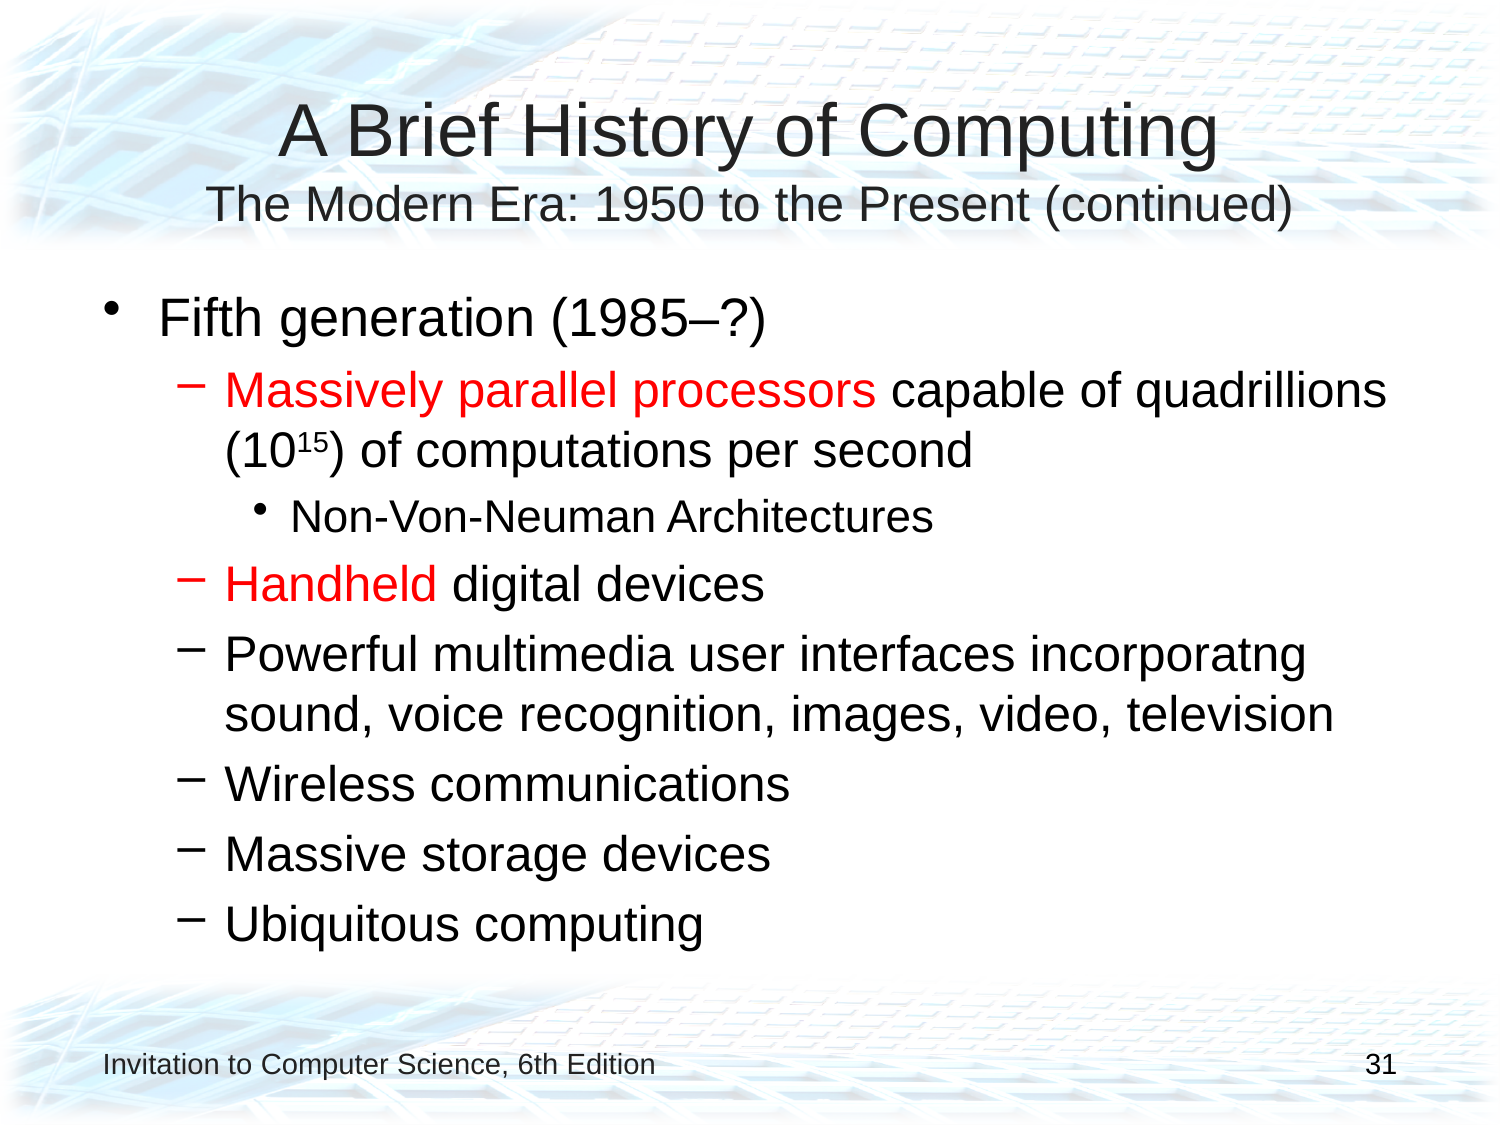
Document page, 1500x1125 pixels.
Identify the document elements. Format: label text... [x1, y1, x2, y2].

footer Invitation to Computer Science, 6th Edition [87, 1037, 1051, 1101]
slide_number 31 [1074, 1037, 1413, 1101]
title A Brief History of Computing The Modern Era: 1950 to the Present (continued) [87, 62, 1413, 251]
list Fifth generation (1985–?) Massively parallel processors capable of quadrillions (1015) of computations per second Non-Von-Neuman Architectures Handheld digital devices Powerful multimedia user interfaces incorporatng sound, voice recognition, images, video, television Wireless communications Massive storage devices Ubiquitous computing [87, 274, 1413, 1026]
